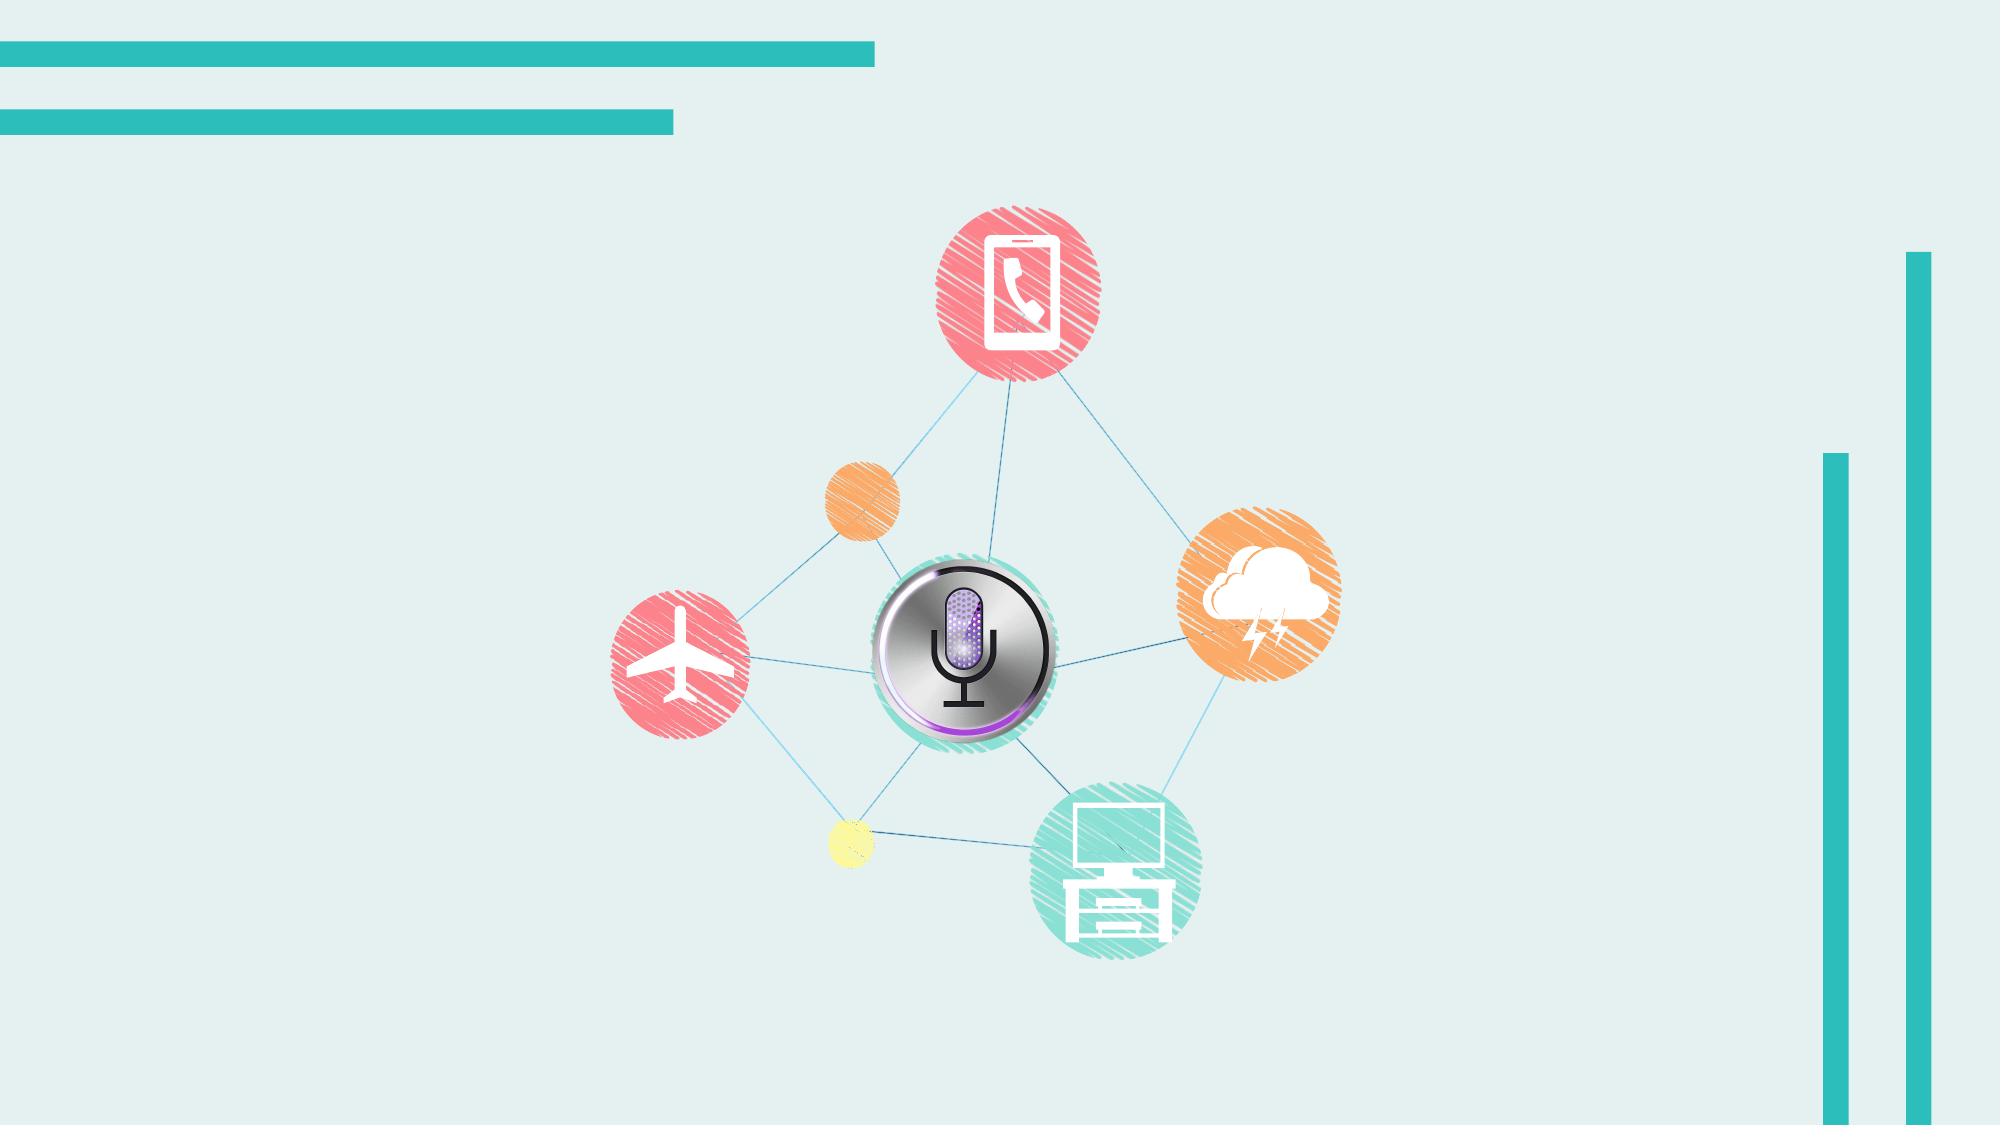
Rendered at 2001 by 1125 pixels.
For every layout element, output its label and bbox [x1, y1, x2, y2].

text_box [1905, 251, 1932, 1125]
text_box [860, 547, 1069, 755]
text_box [1028, 781, 1203, 961]
text_box [0, 108, 674, 136]
text_box [1822, 452, 1850, 1125]
text_box [934, 205, 1102, 383]
text_box [0, 40, 876, 68]
text_box [609, 589, 751, 740]
text_box [1175, 506, 1342, 684]
text_box [701, 310, 1253, 869]
